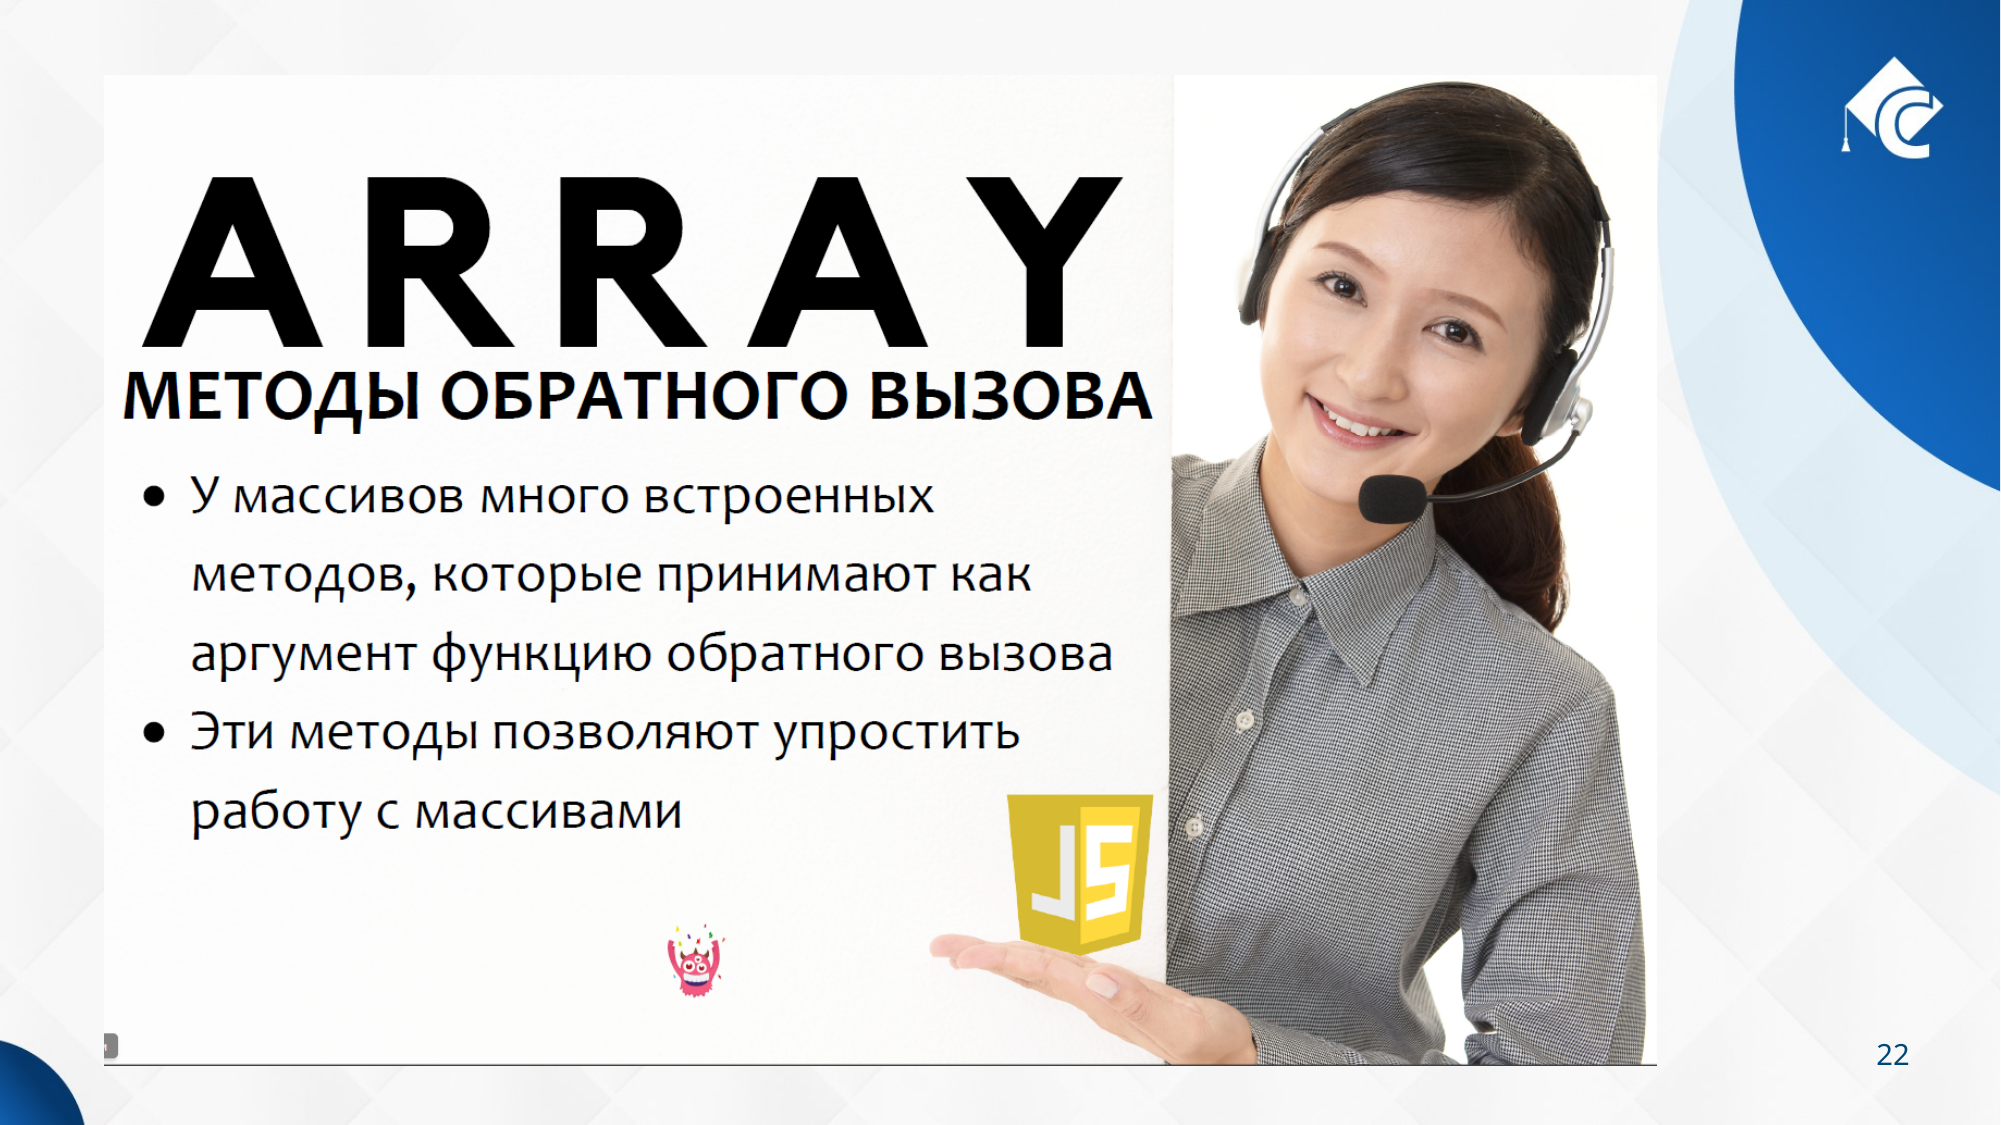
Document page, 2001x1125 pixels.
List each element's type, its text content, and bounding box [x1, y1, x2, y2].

picture [0, 0, 2001, 1125]
slide_number 22 [1806, 1026, 1925, 1086]
